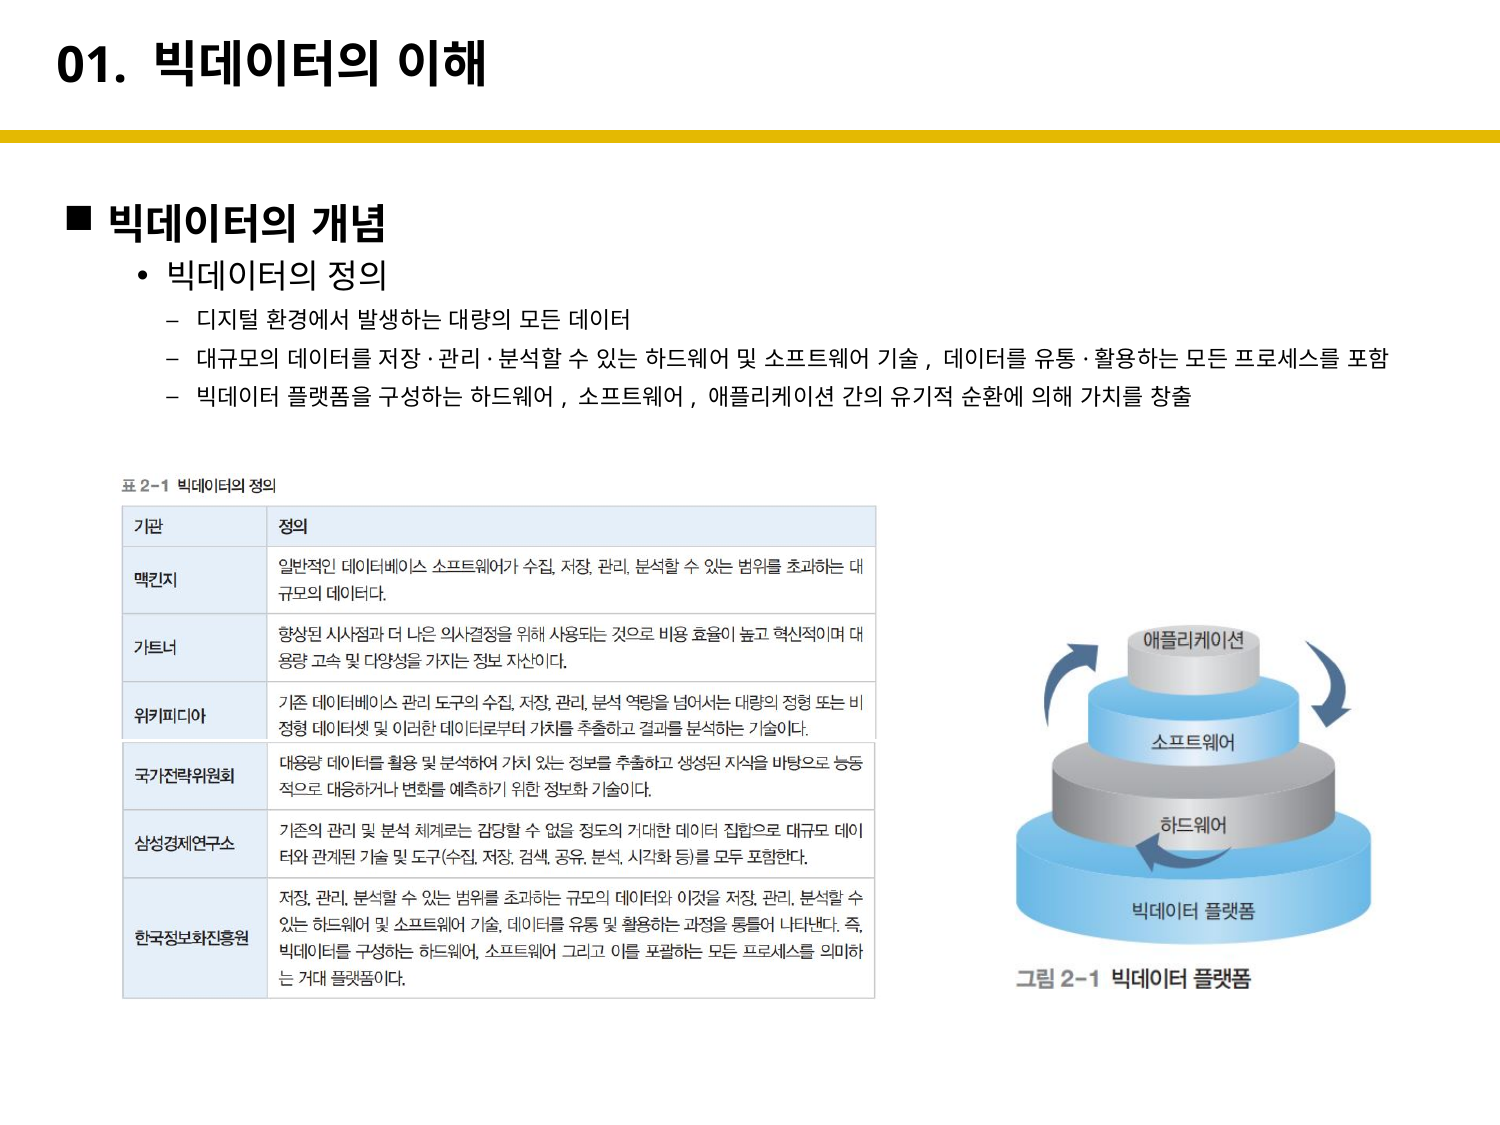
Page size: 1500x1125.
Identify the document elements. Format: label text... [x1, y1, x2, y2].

title 01. 빅데이터의 이해 [41, 17, 1282, 107]
list 빅데이터의 개념 빅데이터의 정의 디지털 환경에서 발생하는 대량의 모든 데이터 대규모의 데이터를 저장·관리·분석할 수 있는 하드웨어 및 소프트웨어 기술, 데이터를 유통·활용하는 모든 프로세스를 포함 빅데이터 플랫폼을 구성하는 하드웨어, 소프트웨어, 애플리케이션 간의 유기적 순환에 의해 가치를 창출 [48, 165, 1467, 1064]
picture [997, 611, 1381, 1005]
picture [112, 472, 881, 1005]
